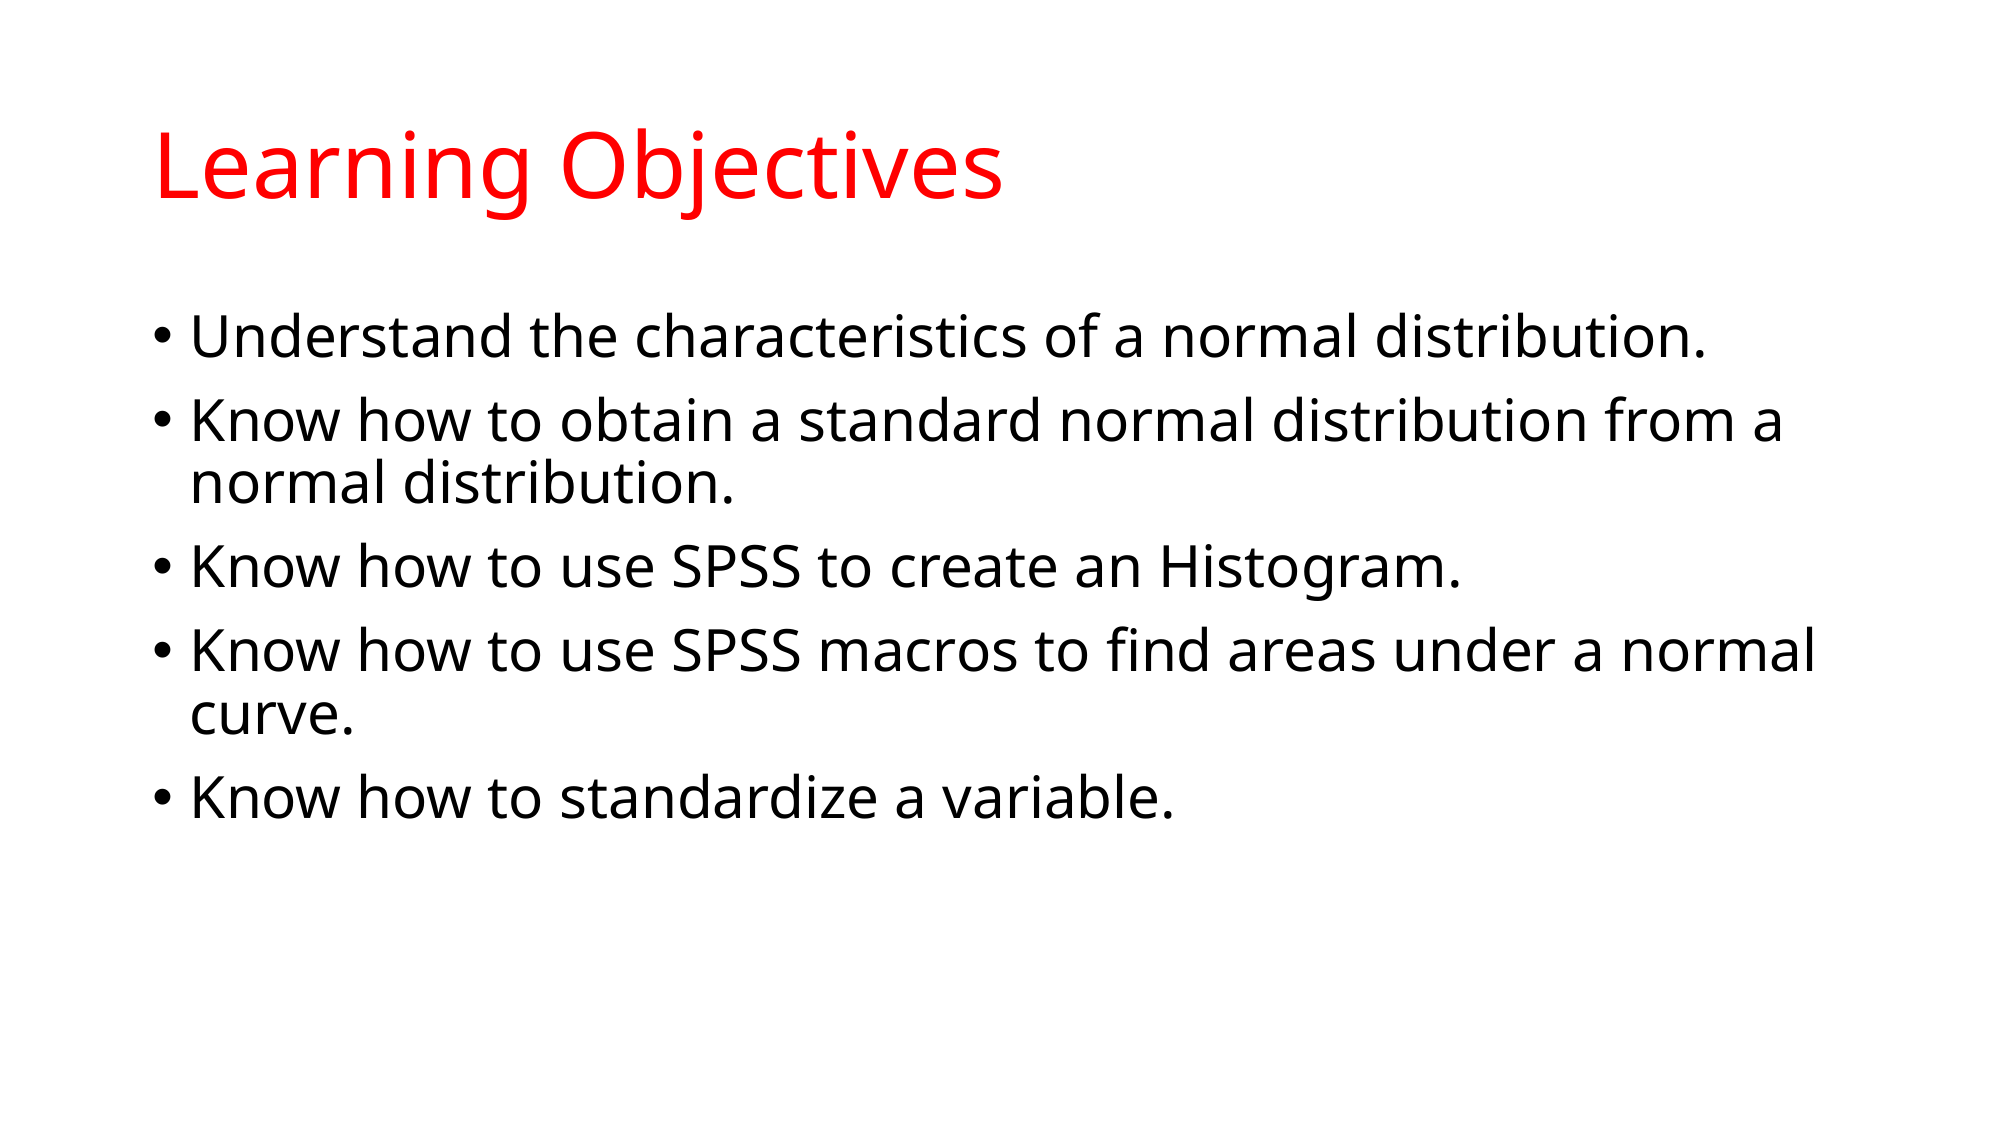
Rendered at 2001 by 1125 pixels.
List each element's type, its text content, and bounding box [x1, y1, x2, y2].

list Understand the characteristics of a normal distribution. Know how to obtain a standard normal distribution from a normal distribution. Know how to use SPSS to create an Histogram. Know how to use SPSS macros to find areas under a normal curve. Know how to standardize a variable. [137, 299, 1863, 1014]
title Learning Objectives [137, 59, 1863, 278]
